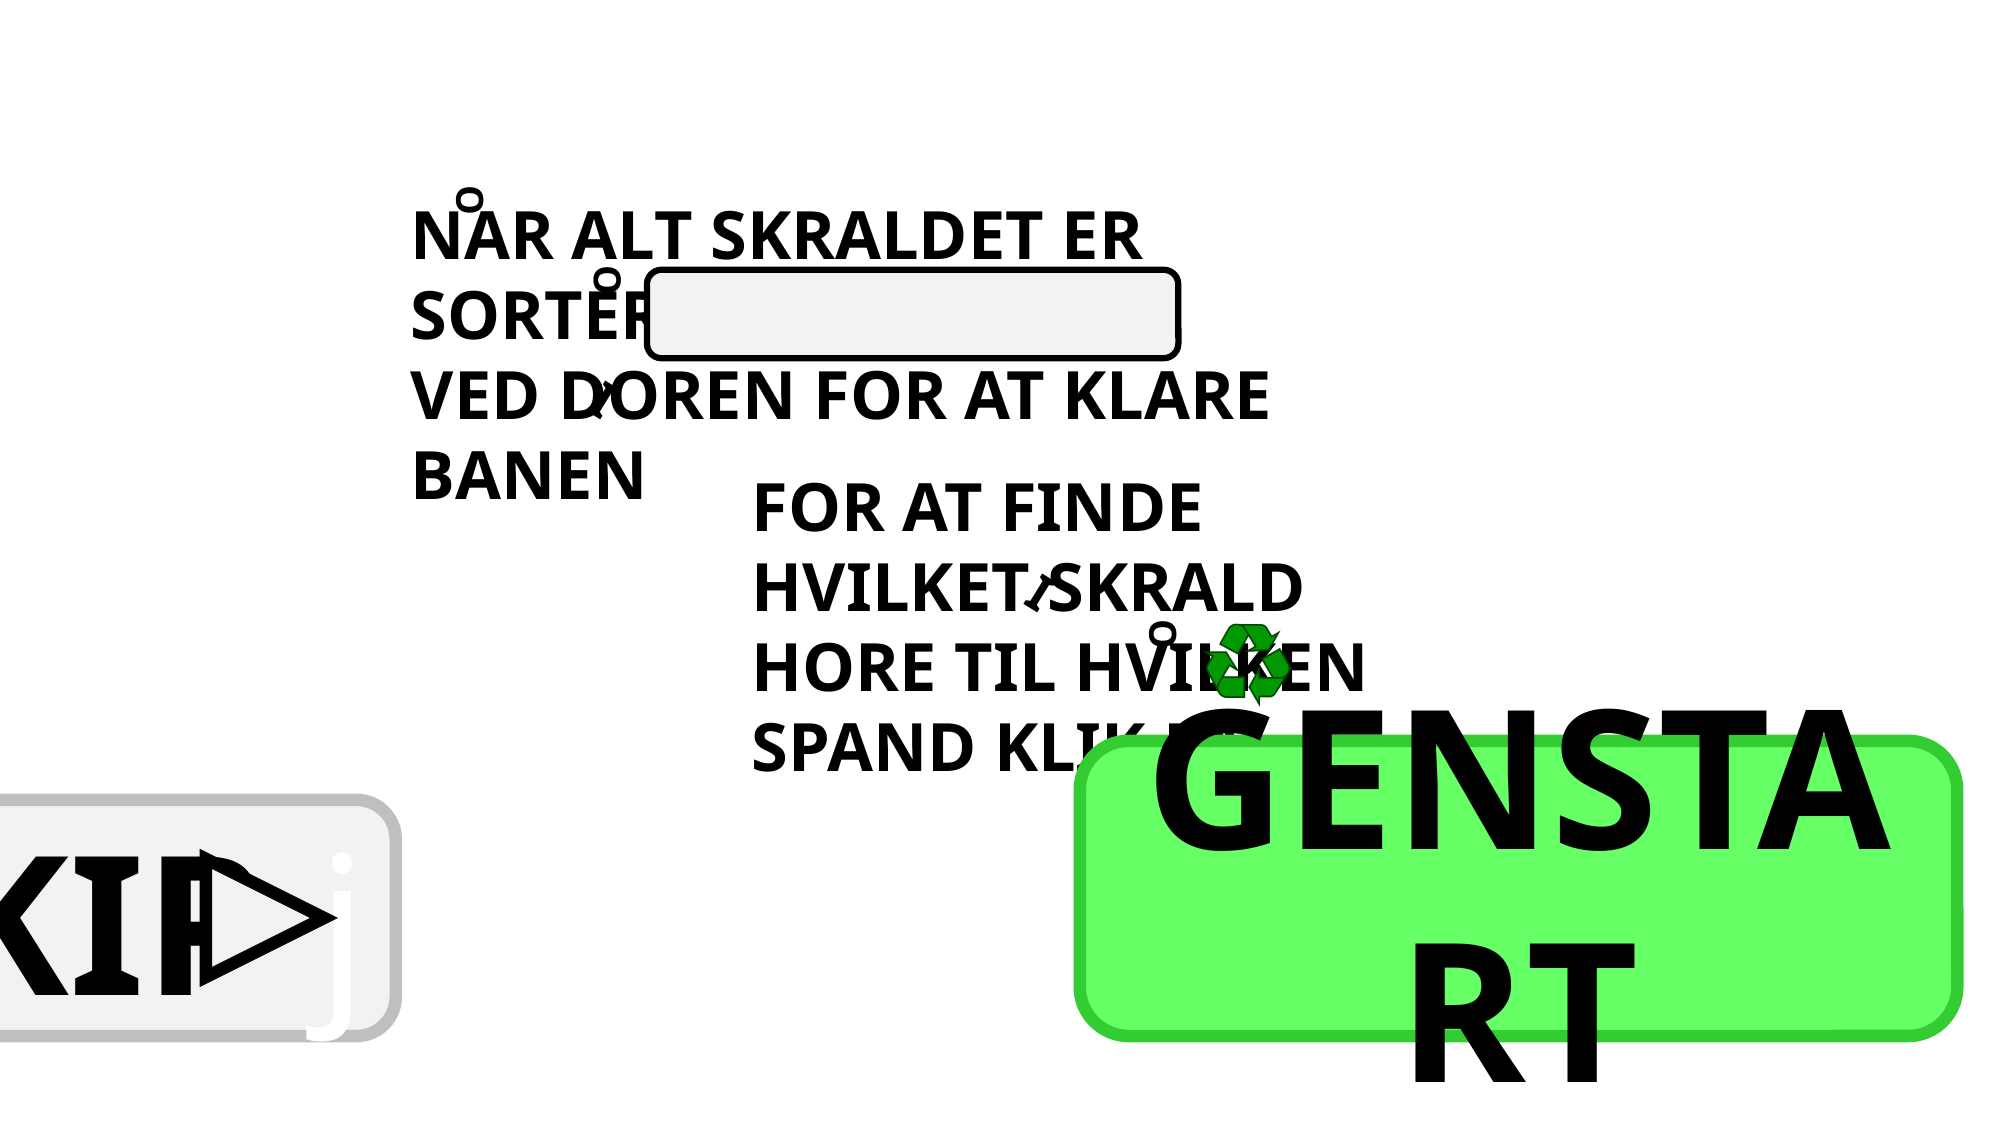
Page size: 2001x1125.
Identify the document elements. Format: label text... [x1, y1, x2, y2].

text_box O [441, 170, 502, 274]
text_box I [1000, 546, 1128, 665]
text_box O [579, 250, 639, 354]
text_box O [1134, 604, 1195, 708]
text_box [204, 857, 327, 979]
text_box GENSTART [1078, 739, 1959, 1038]
text_box FOR AT FINDE HVILKET SKRALD HORE TIL HVILKEN SPAND KLIK PA [737, 457, 1502, 793]
text_box [645, 268, 1180, 360]
text_box I [564, 353, 692, 472]
text_box SKIP j [0, 798, 397, 1038]
text_box NAR ALT SKRALDET ER SORTERET KLIK PA VED DOREN FOR AT KLARE BANEN [395, 185, 1463, 520]
picture [1203, 623, 1291, 708]
